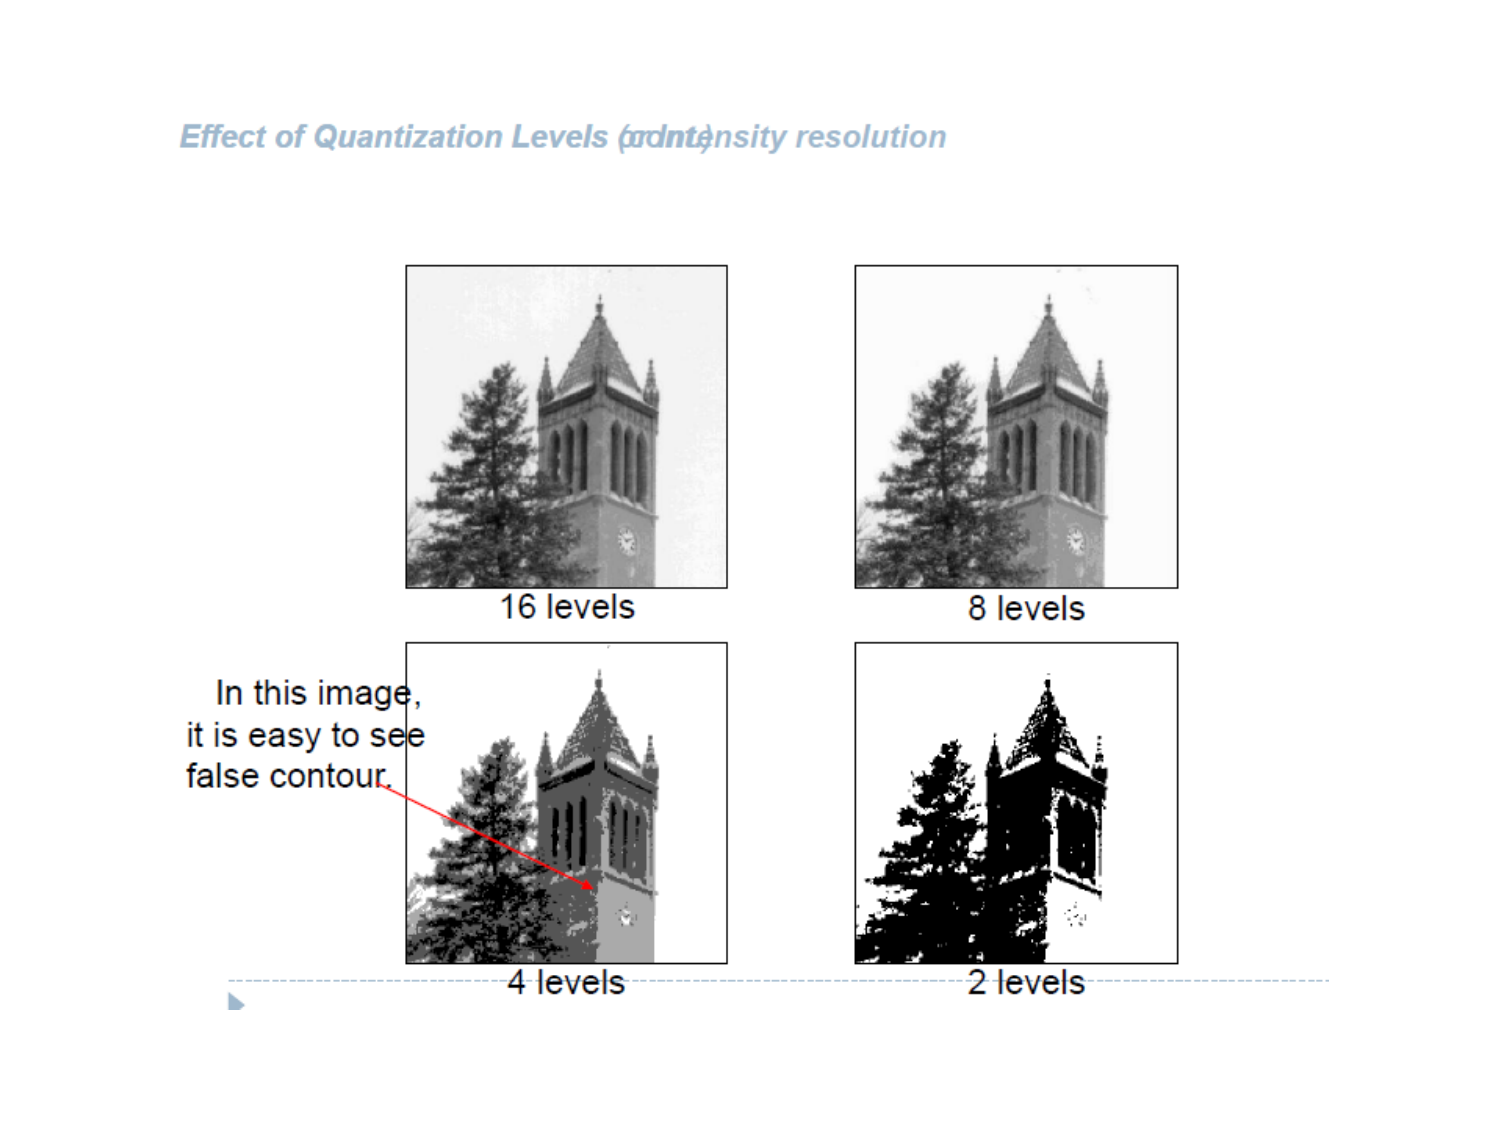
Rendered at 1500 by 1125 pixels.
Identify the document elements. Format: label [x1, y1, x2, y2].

picture [171, 115, 1329, 1010]
